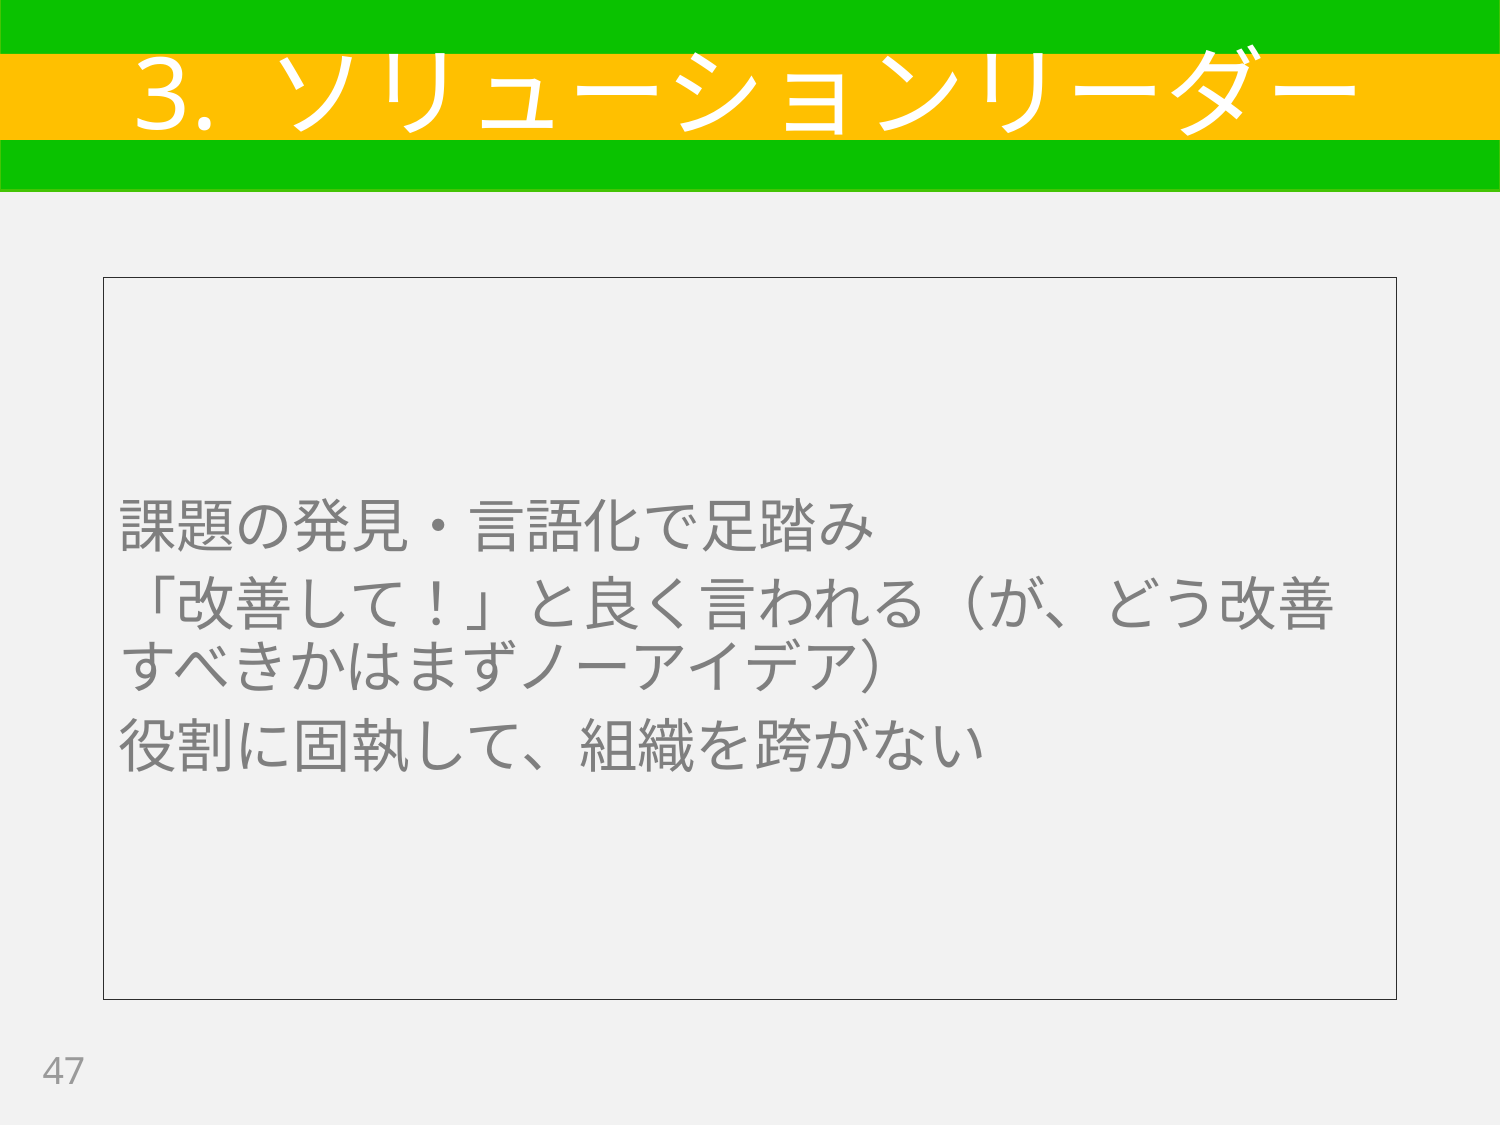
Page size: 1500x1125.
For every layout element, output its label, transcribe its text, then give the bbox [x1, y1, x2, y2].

list 課題の発見・言語化で足踏み 「改善して！」と良く言われる（が、どう改善すべきかはまずノーアイデア） 役割に固執して、組織を跨がない [103, 277, 1397, 1000]
title 3. ソリューションリーダー [0, 53, 1500, 140]
slide_number 47 [27, 1042, 146, 1102]
